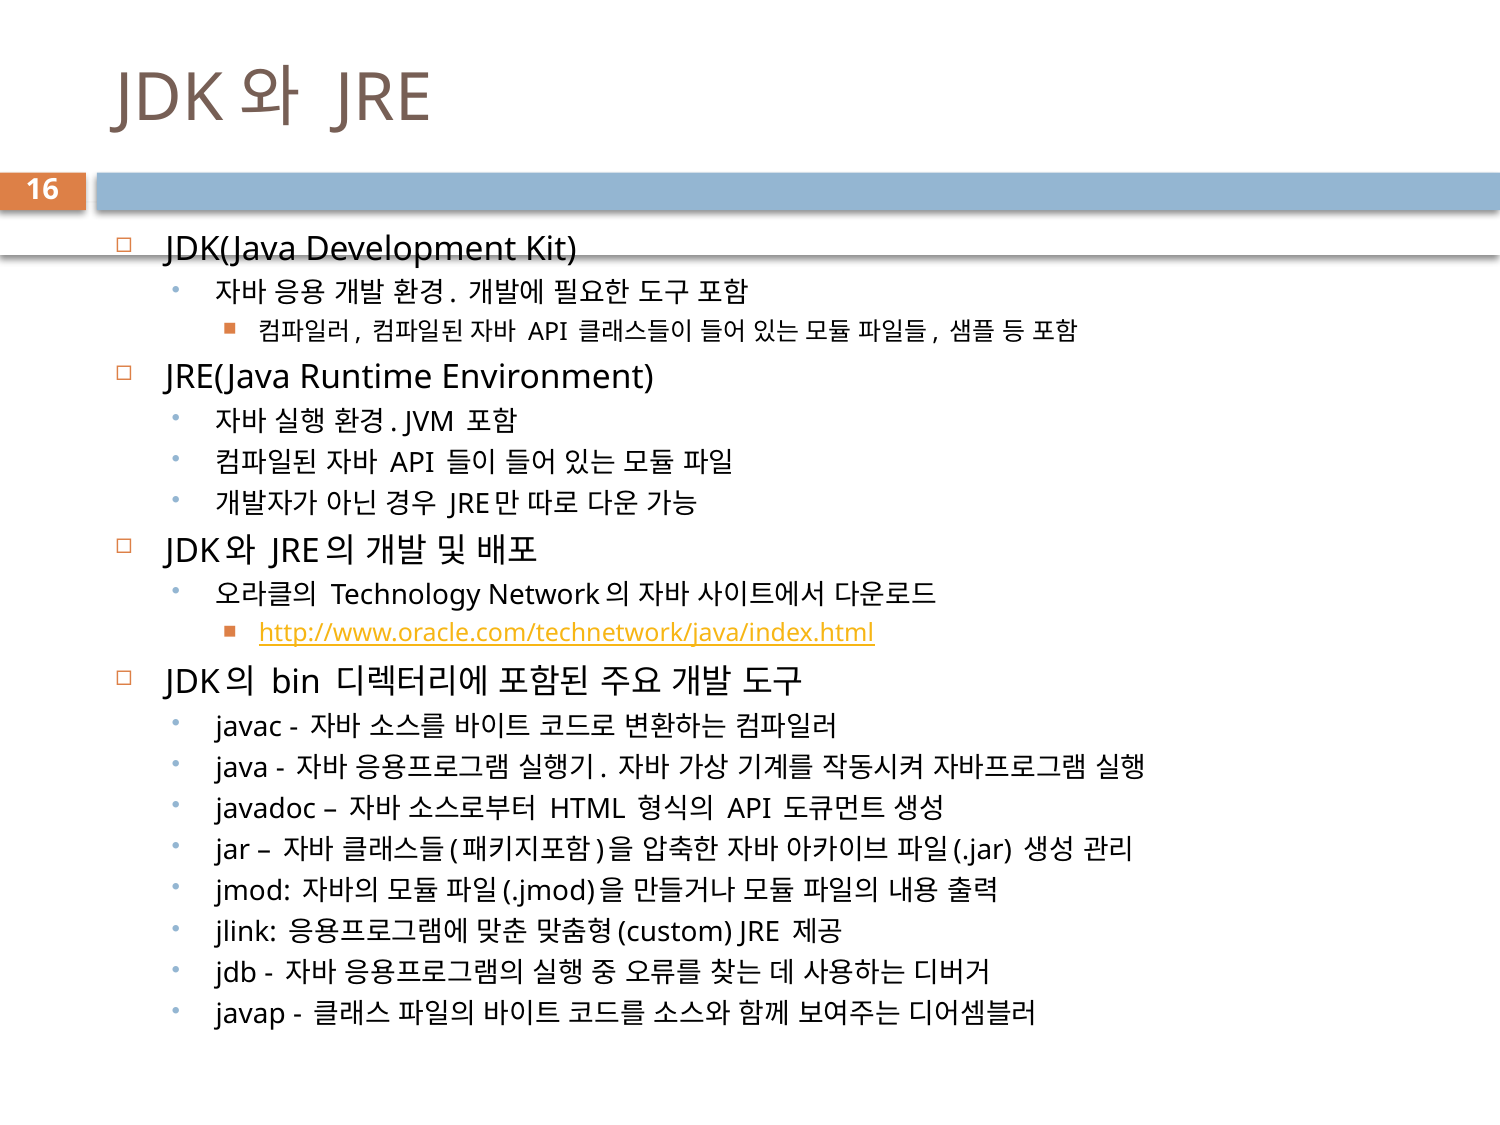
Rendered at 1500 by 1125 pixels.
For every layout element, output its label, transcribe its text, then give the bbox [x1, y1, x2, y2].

slide_number 16 [0, 170, 87, 211]
title JDK와 JRE [100, 37, 1438, 149]
list JDK(Java Development Kit) 자바 응용 개발 환경. 개발에 필요한 도구 포함 컴파일러, 컴파일된 자바 API 클래스들이 들어 있는 모듈 파일들, 샘플 등 포함 JRE(Java Runtime Environment) 자바 실행 환경. JVM 포함 컴파일된 자바 API 들이 들어 있는 모듈 파일 개발자가 아닌 경우 JRE만 따로 다운 가능 JDK와 JRE의 개발 및 배포 오라클의 Technology Network의 자바 사이트에서 다운로드 http://www.oracle.com/technetwork/java/index.html JDK의 bin 디렉터리에 포함된 주요 개발 도구 javac - 자바 소스를 바이트 코드로 변환하는 컴파일러 java - 자바 응용프로그램 실행기. 자바 가상 기계를 작동시켜 자바프로그램 실행 javadoc – 자바 소스로부터 HTML 형식의 API 도큐먼트 생성 jar – 자바 클래스들(패키지포함)을 압축한 자바 아카이브 파일(.jar) 생성 관리 jmod: 자바의 모듈 파일(.jmod)을 만들거나 모듈 파일의 내용 출력 jlink: 응용프로그램에 맞춘 맞춤형(custom) JRE 제공 jdb - 자바 응용프로그램의 실행 중 오류를 찾는 데 사용하는 디버거 javap - 클래스 파일의 바이트 코드를 소스와 함께 보여주는 디어셈블러 [100, 219, 1438, 1047]
